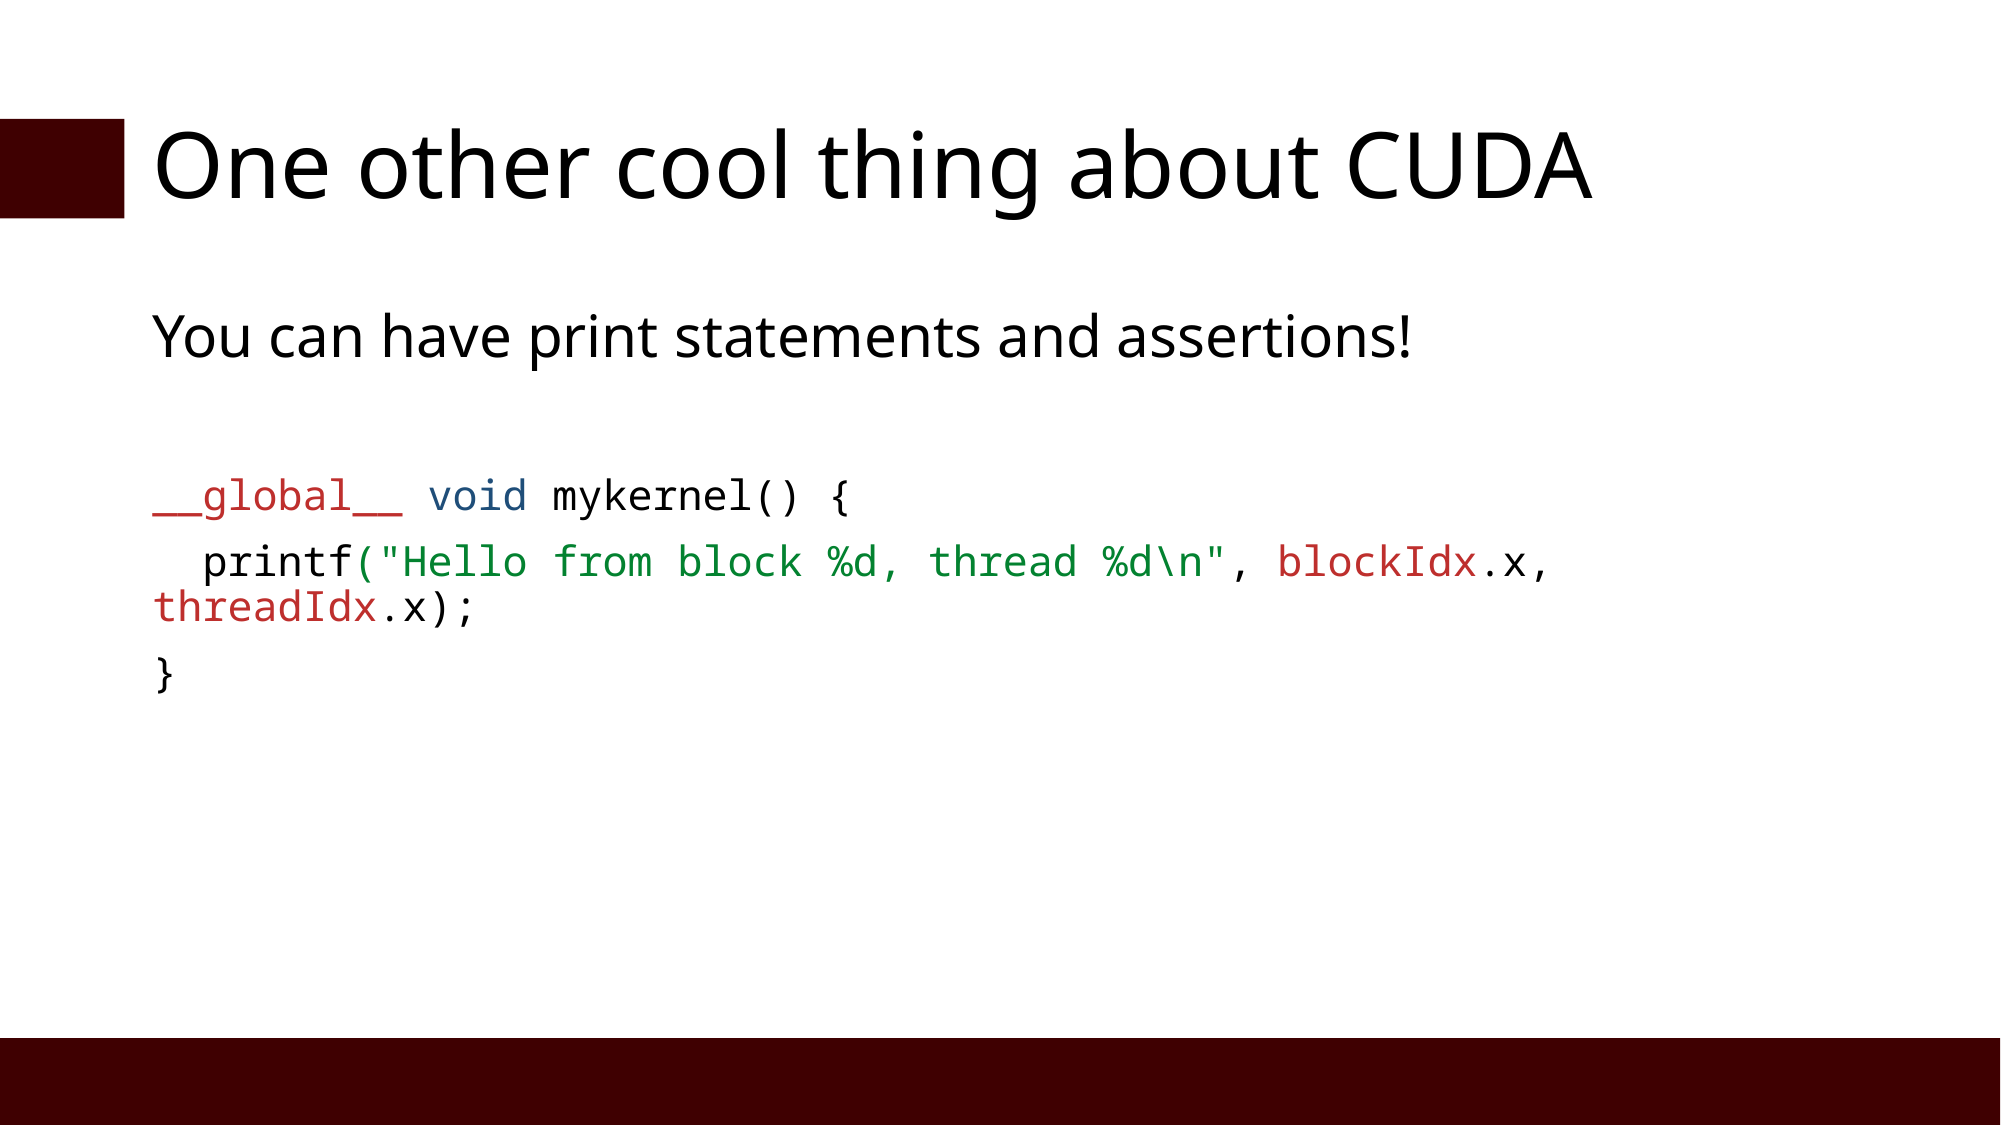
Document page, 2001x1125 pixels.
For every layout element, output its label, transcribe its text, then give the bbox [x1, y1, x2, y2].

title One other cool thing about CUDA [137, 59, 1863, 278]
list You can have print statements and assertions! __global__ void mykernel() { printf("Hello from block %d, thread %d\n", blockIdx.x, threadIdx.x); } [137, 299, 1863, 1014]
